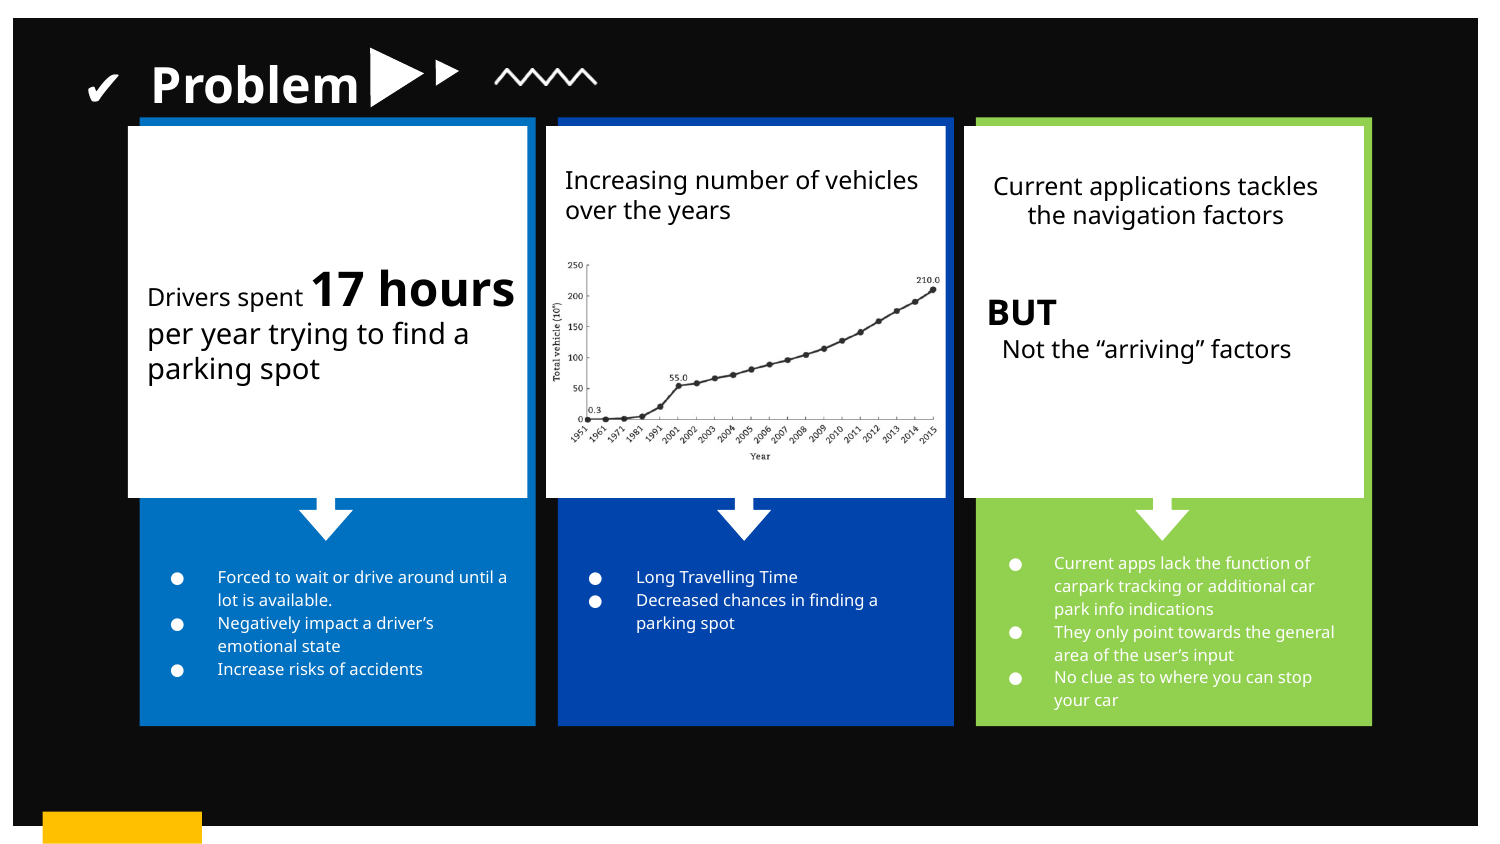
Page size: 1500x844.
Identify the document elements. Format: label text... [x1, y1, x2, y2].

picture [490, 68, 603, 86]
text_box [0, 5, 1491, 839]
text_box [127, 117, 536, 727]
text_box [963, 117, 1373, 727]
text_box [42, 811, 202, 844]
picture [551, 261, 940, 460]
text_box Problem [67, 38, 660, 108]
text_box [545, 117, 955, 727]
